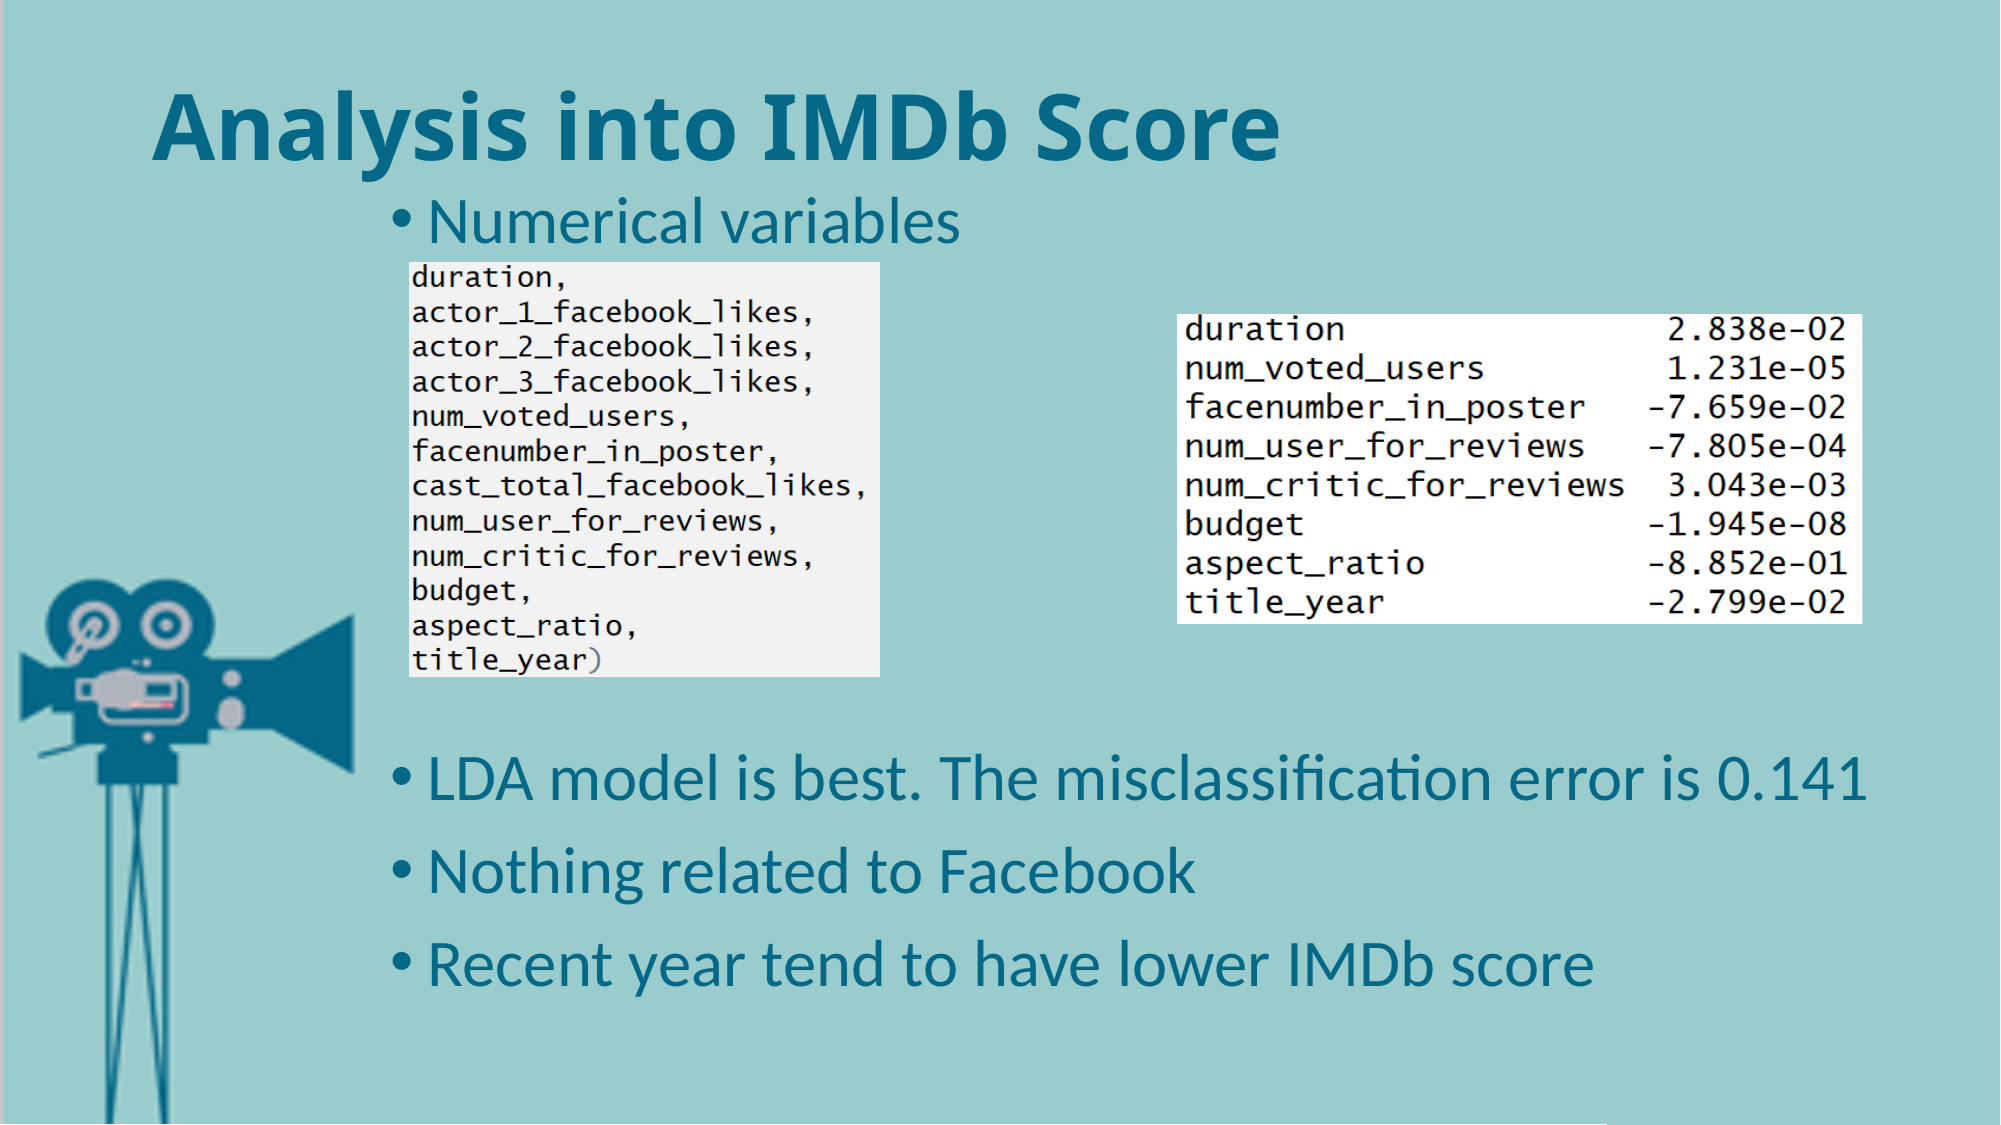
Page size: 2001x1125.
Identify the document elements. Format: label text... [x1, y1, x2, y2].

title Analysis into IMDb Score [137, 22, 1863, 240]
list Numerical variables LDA model is best. The misclassification error is 0.141 Nothing related to Facebook Recent year tend to have lower IMDb score [375, 178, 2000, 1059]
picture [0, 0, 2001, 1125]
